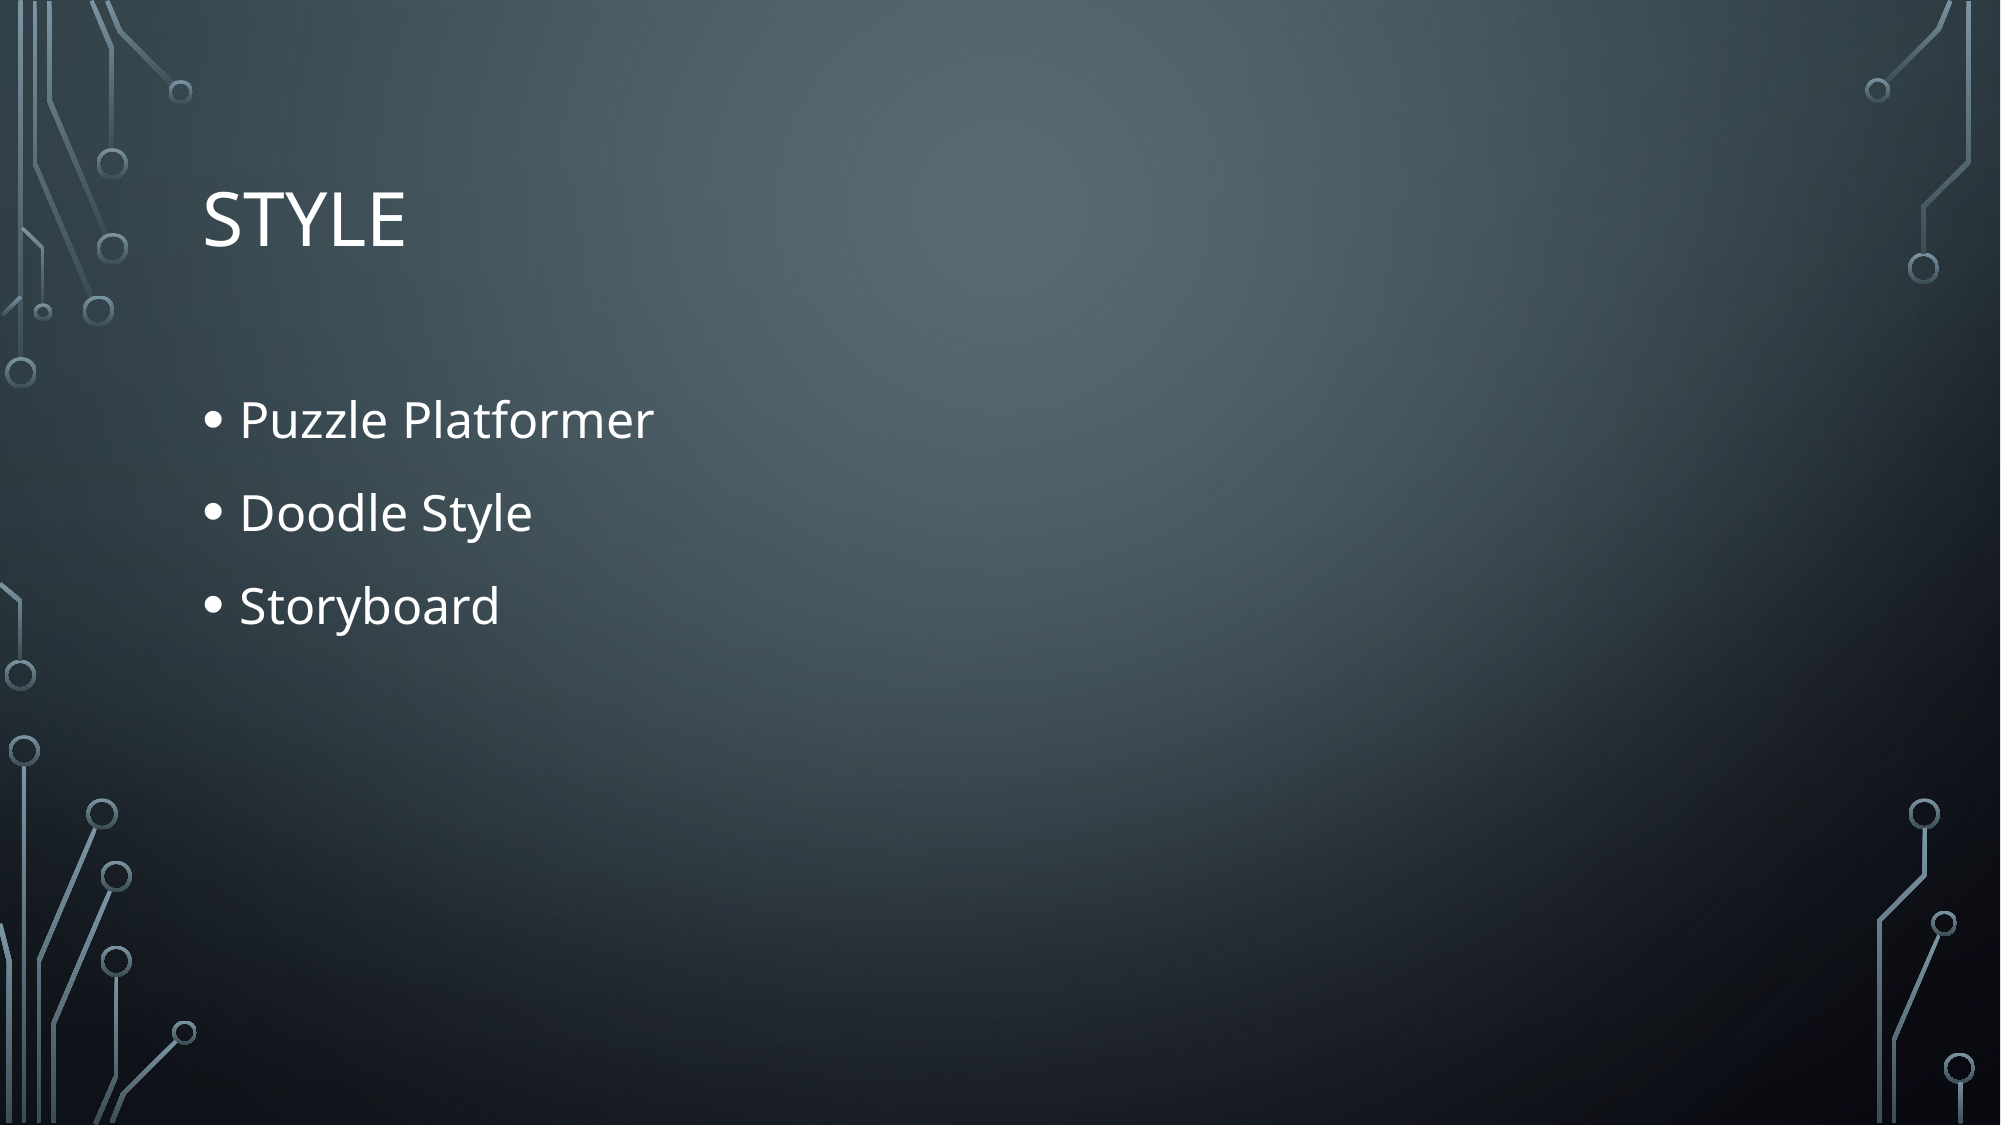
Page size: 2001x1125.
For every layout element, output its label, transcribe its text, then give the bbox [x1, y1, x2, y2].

list Puzzle Platformer Doodle Style Storyboard [187, 369, 1813, 950]
title Style [187, 101, 1813, 344]
